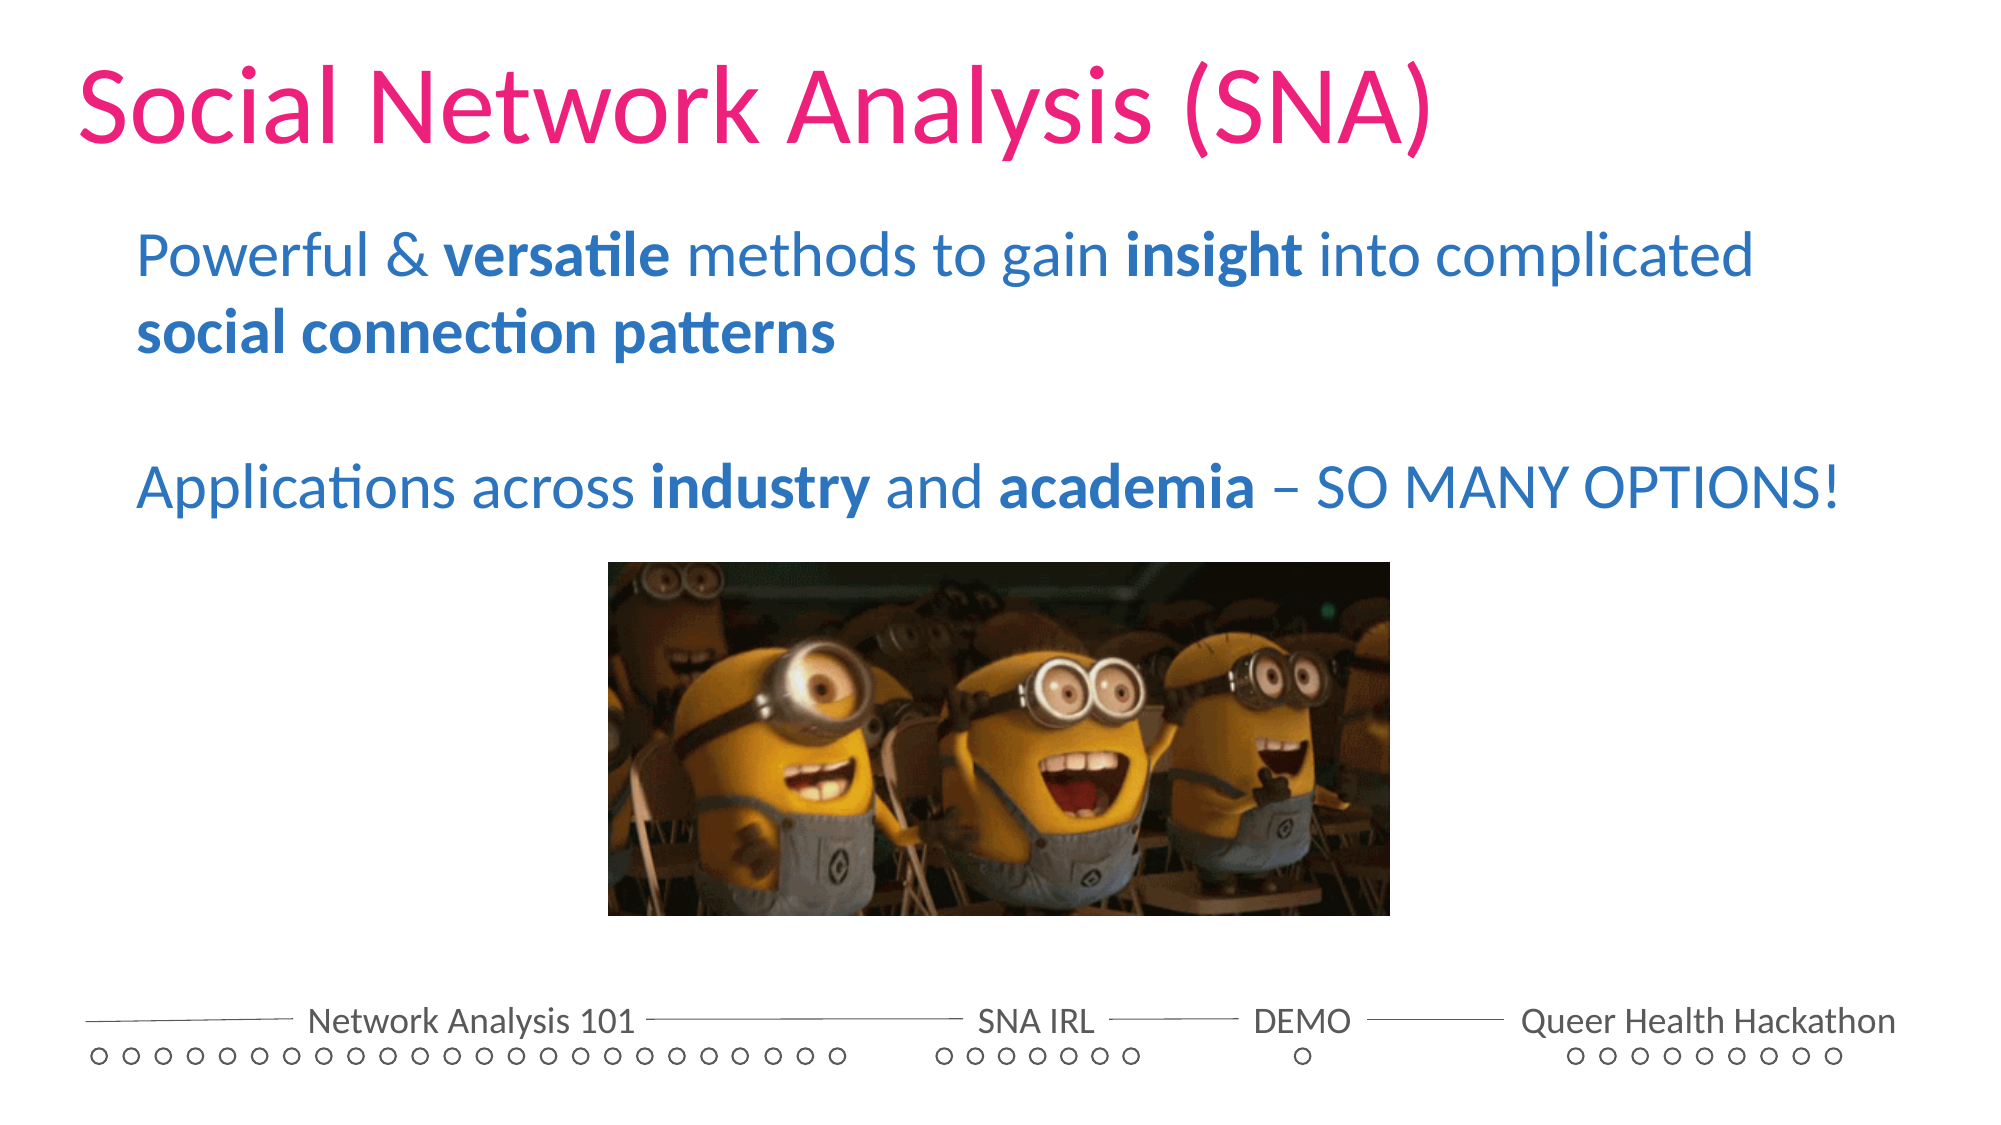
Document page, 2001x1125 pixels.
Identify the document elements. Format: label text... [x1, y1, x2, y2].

text_box [997, 1047, 1016, 1066]
text_box Powerful & versatile methods to gain insight into complicated social connection patterns Applications across industry and academia – SO MANY OPTIONS! [121, 204, 1904, 529]
text_box [1695, 1047, 1714, 1066]
text_box [347, 1047, 365, 1066]
text_box [314, 1047, 333, 1066]
text_box [764, 1047, 783, 1066]
text_box [90, 1047, 109, 1066]
text_box [603, 1047, 622, 1066]
text_box [475, 1047, 494, 1066]
text_box [731, 1047, 750, 1066]
text_box [1792, 1047, 1811, 1066]
text_box [282, 1047, 301, 1066]
text_box [154, 1047, 173, 1066]
picture [608, 562, 1390, 916]
text_box [1727, 1047, 1746, 1066]
text_box [539, 1047, 558, 1066]
text_box [1599, 1047, 1617, 1066]
text_box [411, 1047, 430, 1066]
text_box [1824, 1047, 1843, 1066]
text_box SNA IRL [963, 988, 1111, 1049]
text_box [507, 1047, 526, 1066]
text_box [1059, 1047, 1078, 1066]
text_box [186, 1047, 205, 1066]
text_box Social Network Analysis (SNA) [62, 23, 1453, 174]
text_box Network Analysis 101 [293, 988, 651, 1049]
text_box [935, 1047, 954, 1066]
text_box [250, 1047, 269, 1066]
text_box [1760, 1047, 1778, 1066]
text_box [571, 1047, 590, 1066]
text_box [1631, 1047, 1650, 1066]
text_box [379, 1047, 397, 1066]
text_box [796, 1047, 815, 1066]
text_box [1122, 1047, 1140, 1066]
text_box [218, 1047, 237, 1066]
text_box [1028, 1047, 1047, 1066]
text_box [828, 1047, 847, 1066]
text_box [700, 1047, 718, 1066]
text_box [1663, 1047, 1682, 1066]
text_box DEMO [1238, 988, 1367, 1049]
text_box [966, 1047, 985, 1066]
text_box [443, 1047, 462, 1066]
text_box [122, 1047, 141, 1066]
text_box [1293, 1047, 1312, 1066]
text_box [1091, 1047, 1109, 1066]
text_box [668, 1047, 686, 1066]
text_box [1566, 1047, 1585, 1066]
text_box Queer Health Hackathon [1506, 988, 1912, 1049]
text_box [635, 1047, 654, 1066]
